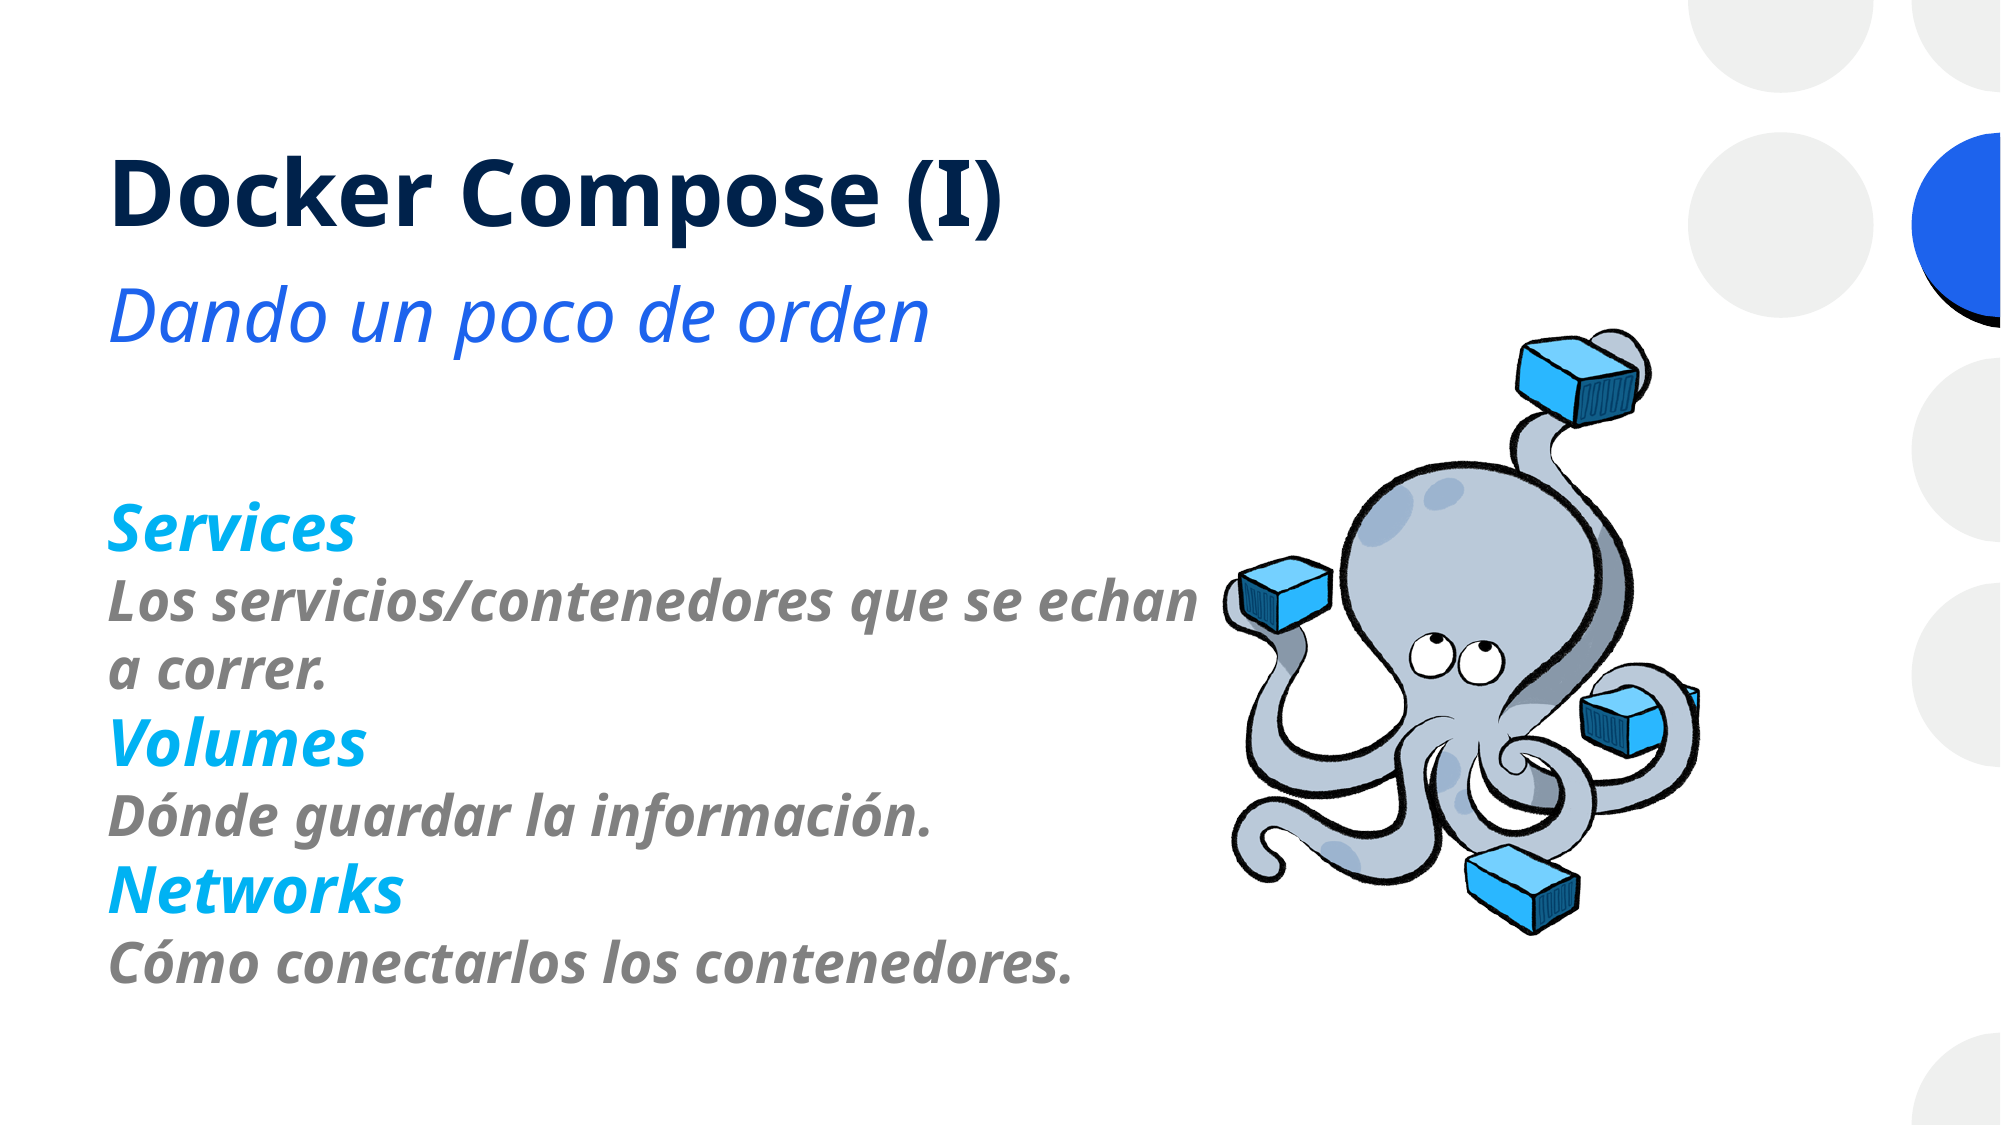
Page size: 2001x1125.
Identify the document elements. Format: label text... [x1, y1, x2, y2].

title Docker Compose (I) [92, 126, 1514, 254]
text_box Services Los servicios/contenedores que se echan a correr. Volumes Dónde guardar la información. Networks Cómo conectarlos los contenedores. [92, 478, 1254, 1005]
subtitle Dando un poco de orden [92, 260, 1297, 358]
picture [1142, 317, 1781, 946]
